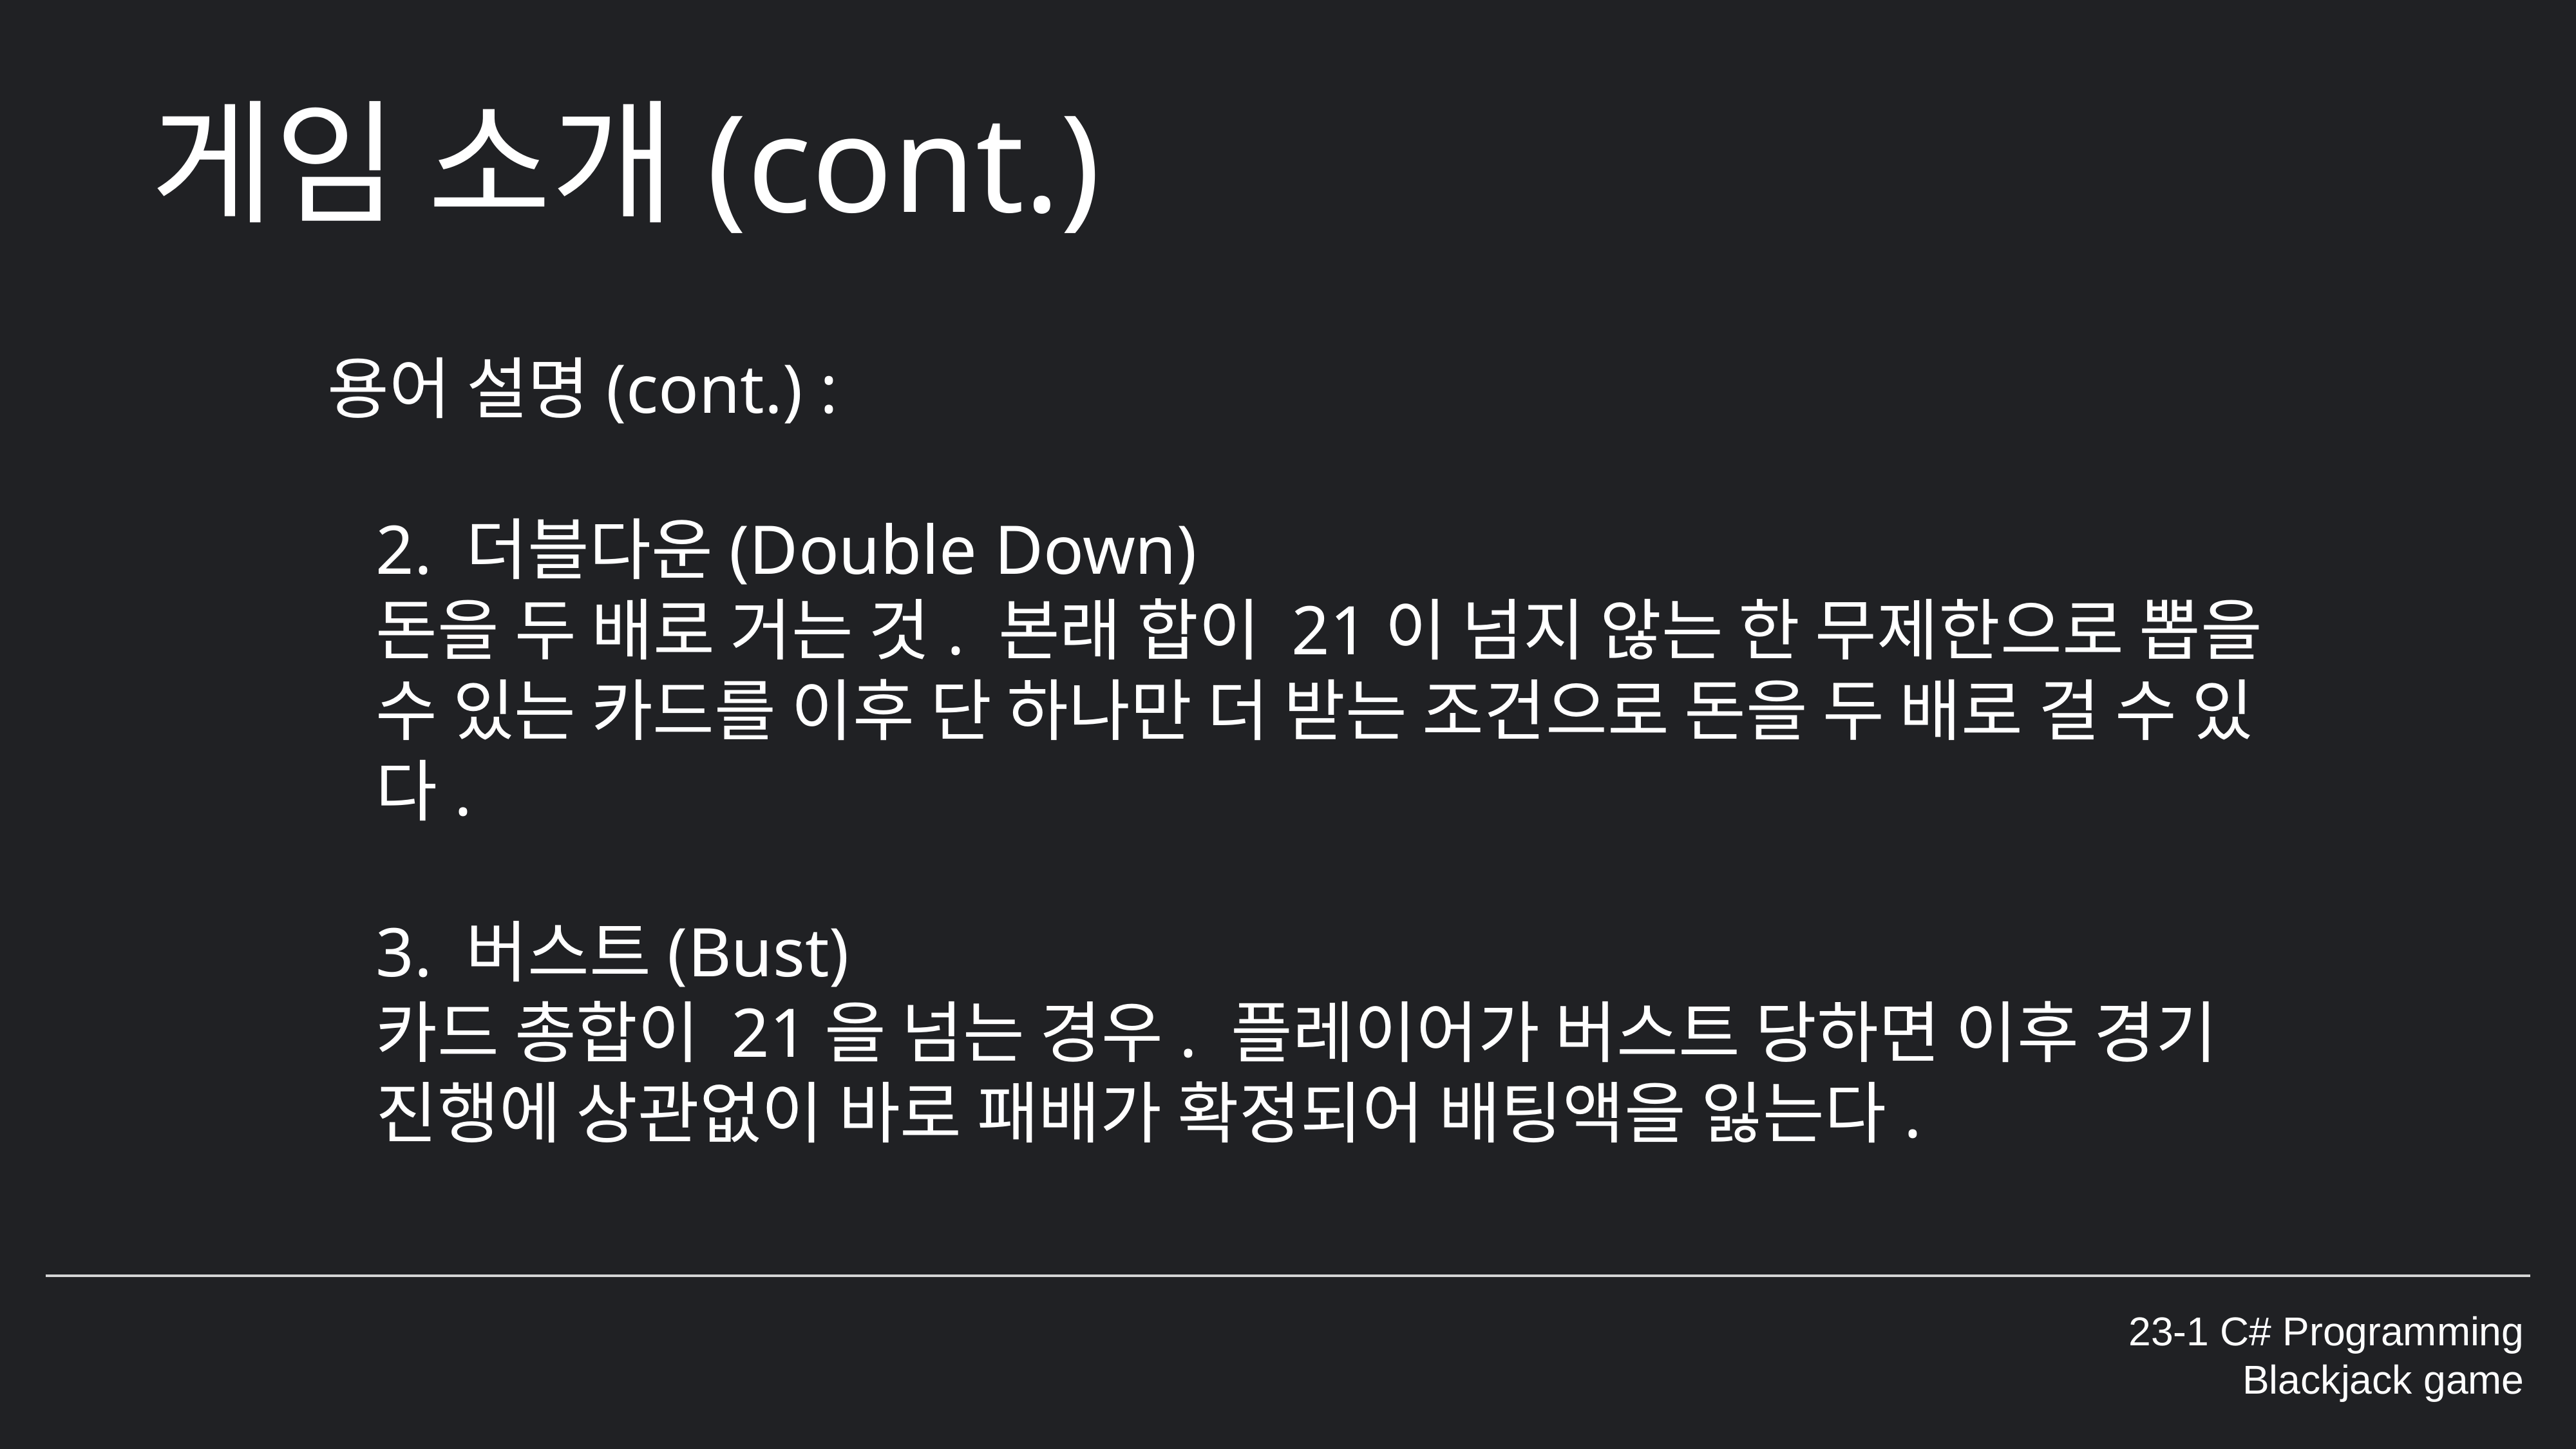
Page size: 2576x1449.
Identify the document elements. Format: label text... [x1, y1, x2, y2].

text_box 게임 소개(cont.) [21, 68, 1231, 249]
text_box 23-1 C# Programming Blackjack game [1544, 1300, 2530, 1407]
text_box 용어 설명(cont.) : 2. 더블다운(Double Down) 돈을 두 배로 거는 것. 본래 합이 21이 넘지 않는 한 무제한으로 뽑을 수 있는 카드를 이후 단 하나만 더 받는 조건으로 돈을 두 배로 걸 수 있다. 3. 버스트(Bust) 카드 총합이 21을 넘는 경우. 플레이어가 버스트 당하면 이후 경기 진행에 상관없이 바로 패배가 확정되어 배팅액을 잃는다. [318, 336, 2341, 1242]
